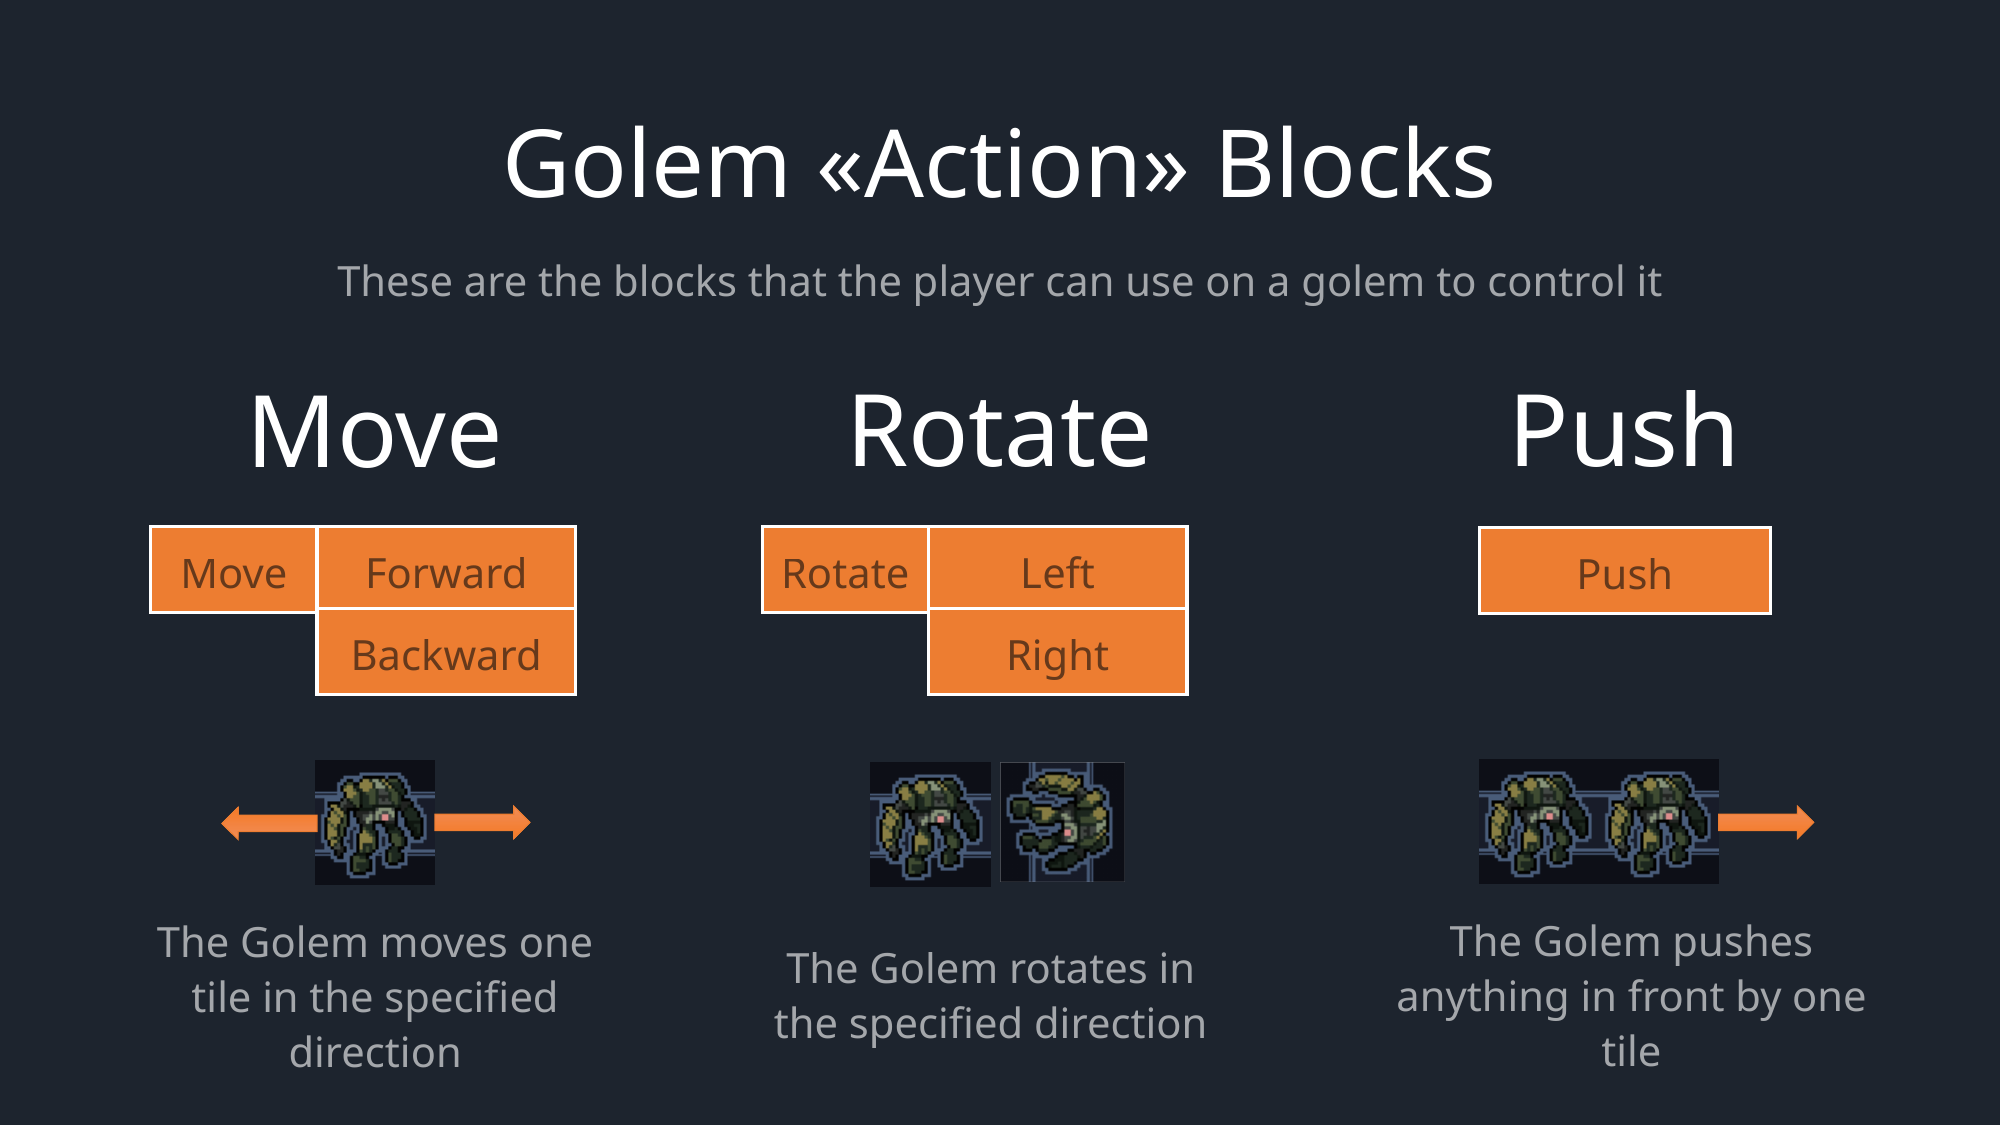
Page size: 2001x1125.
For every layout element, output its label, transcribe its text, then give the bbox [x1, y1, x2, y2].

picture [315, 760, 435, 885]
text_box [221, 805, 315, 841]
text_box Move [150, 359, 600, 496]
text_box The Golem rotates in the specified direction [736, 949, 1246, 1035]
text_box Push [1400, 359, 1849, 495]
text_box Golem «Action» Blocks [477, 89, 1523, 230]
text_box Push [1478, 526, 1772, 615]
text_box [435, 804, 531, 840]
picture [1001, 759, 1124, 885]
text_box The Golem pushes anything in front by one tile [1361, 949, 1902, 1035]
text_box Backward [315, 607, 577, 696]
text_box Move [149, 525, 315, 614]
text_box Rotate [775, 359, 1225, 495]
text_box Rotate [761, 525, 927, 614]
text_box Right [927, 607, 1189, 696]
picture [870, 762, 991, 887]
picture [1479, 759, 1719, 885]
text_box Forward [315, 525, 577, 607]
text_box [1719, 804, 1815, 840]
text_box These are the blocks that the player can use on a golem to control it [58, 225, 1942, 328]
text_box Left [927, 525, 1189, 607]
text_box The Golem moves one tile in the specified direction [129, 950, 621, 1036]
